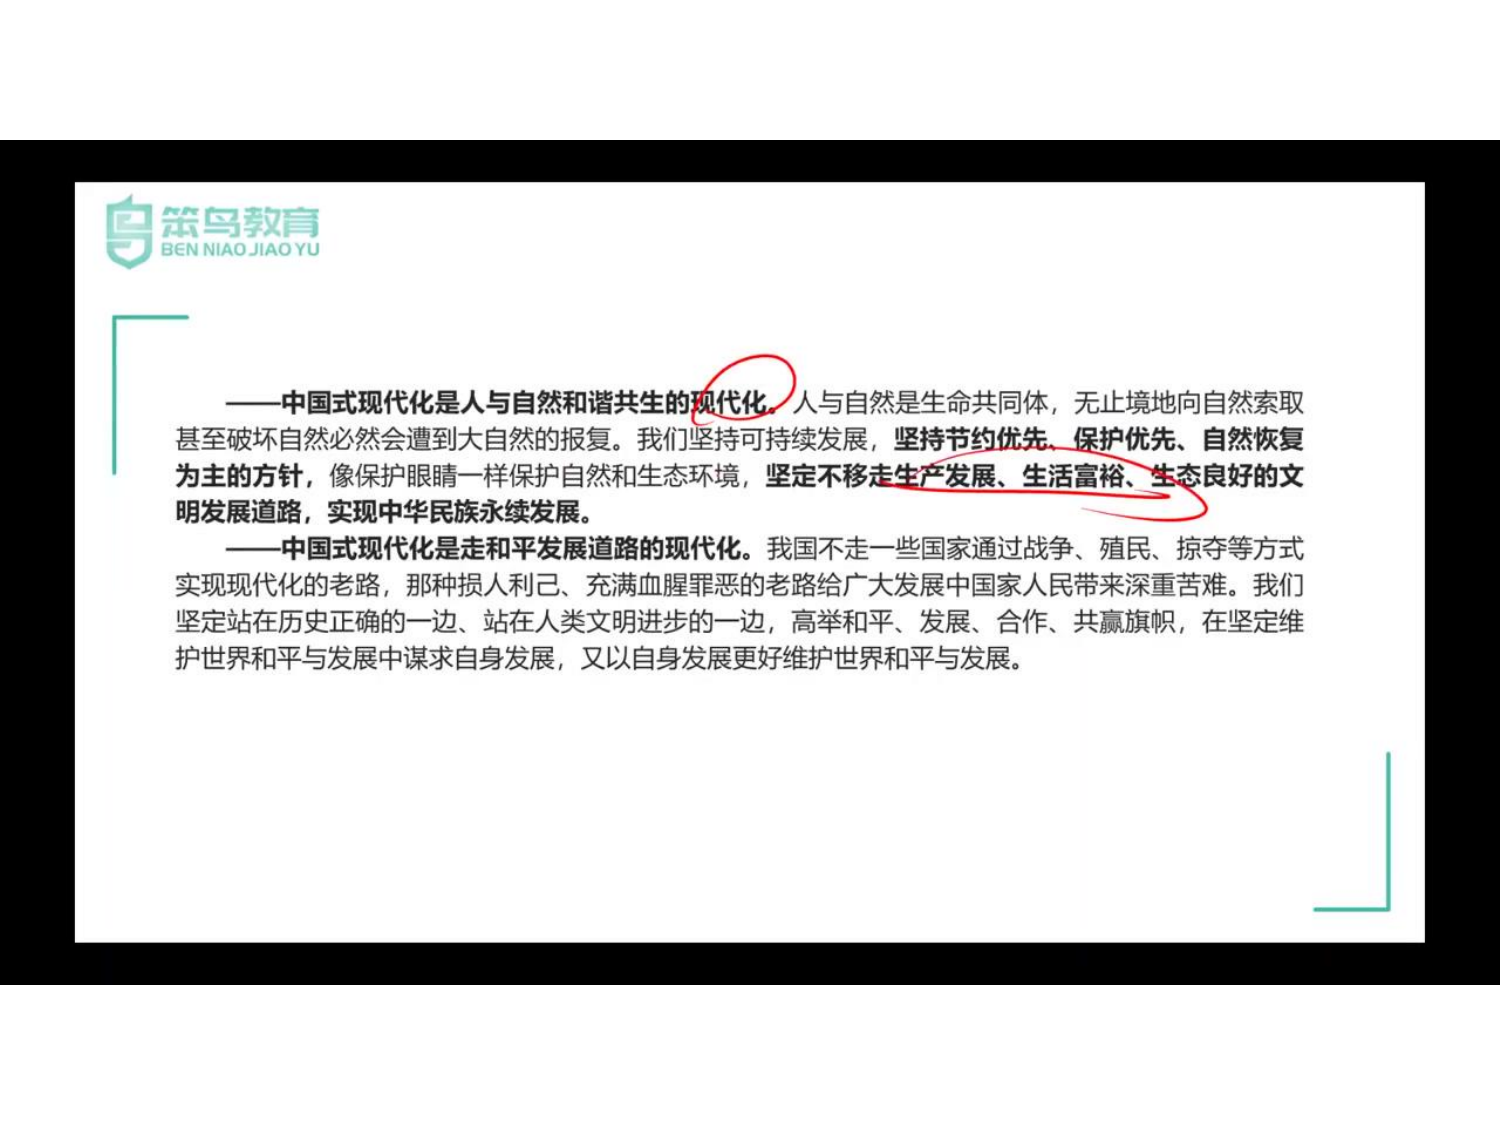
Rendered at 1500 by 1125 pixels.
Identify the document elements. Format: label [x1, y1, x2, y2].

picture [0, 140, 1500, 985]
